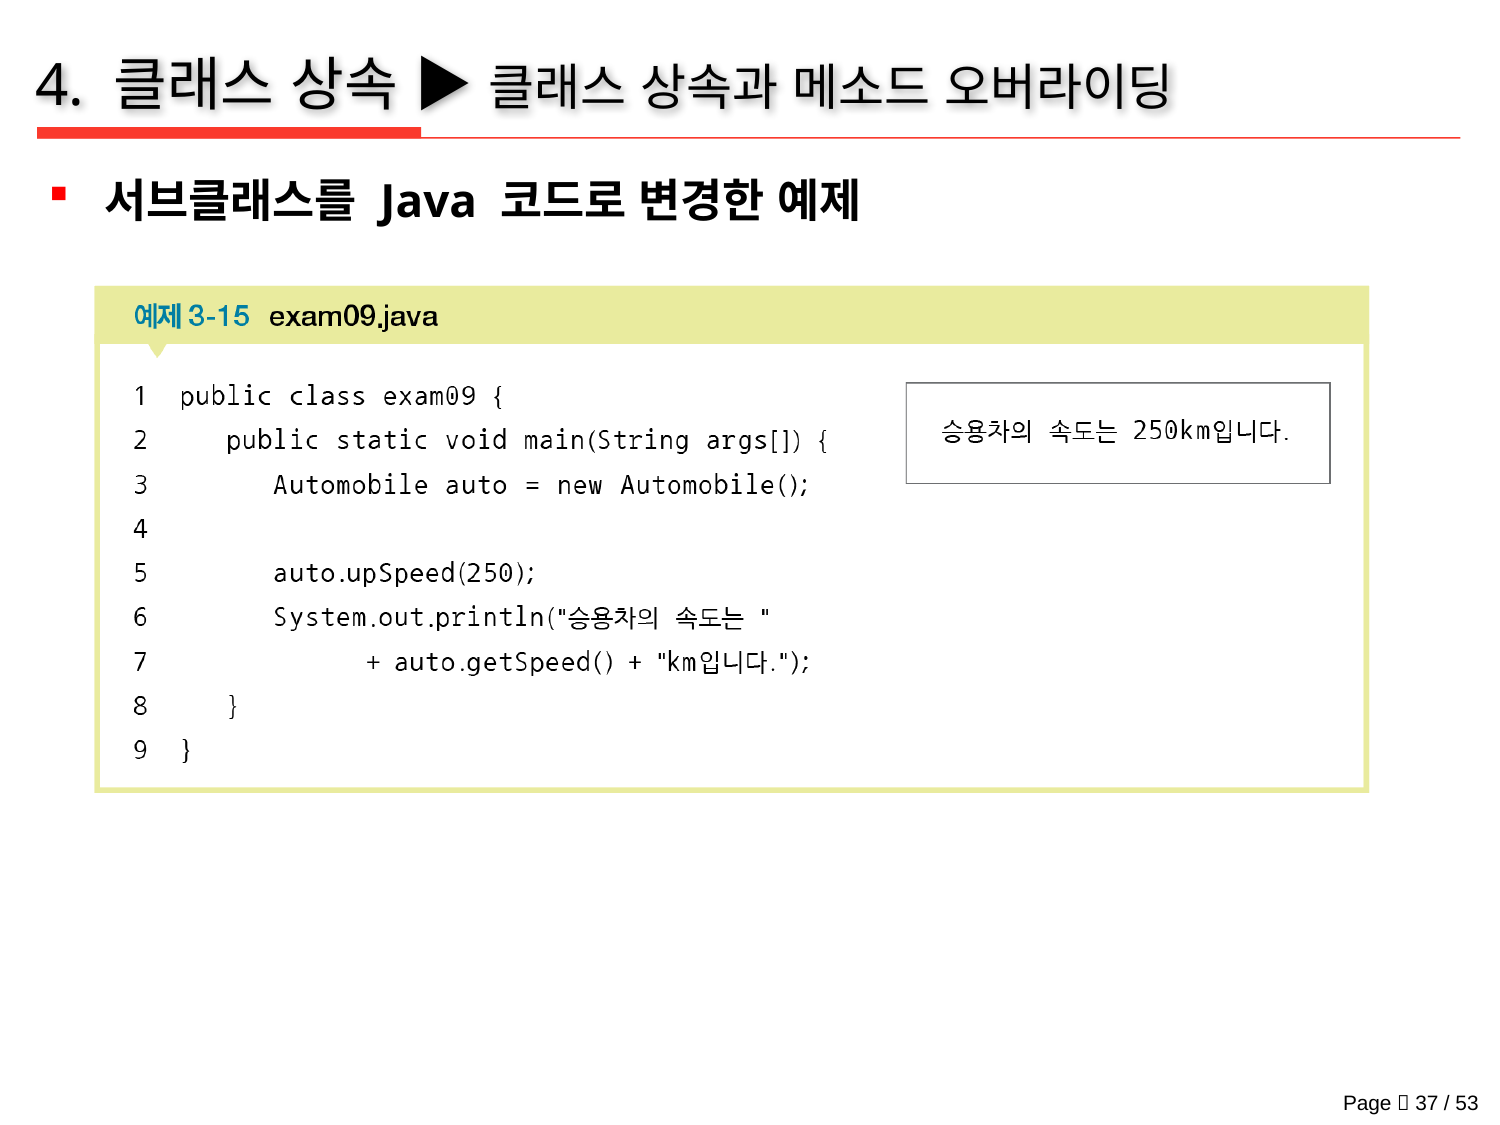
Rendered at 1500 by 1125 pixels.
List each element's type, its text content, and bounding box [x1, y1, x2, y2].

title 4. 클래스 상속 ▶ 클래스 상속과 메소드 오버라이딩 [35, 47, 1491, 142]
picture [87, 273, 1376, 803]
list 서브클래스를 Java 코드로 변경한 예제 [48, 171, 1448, 880]
